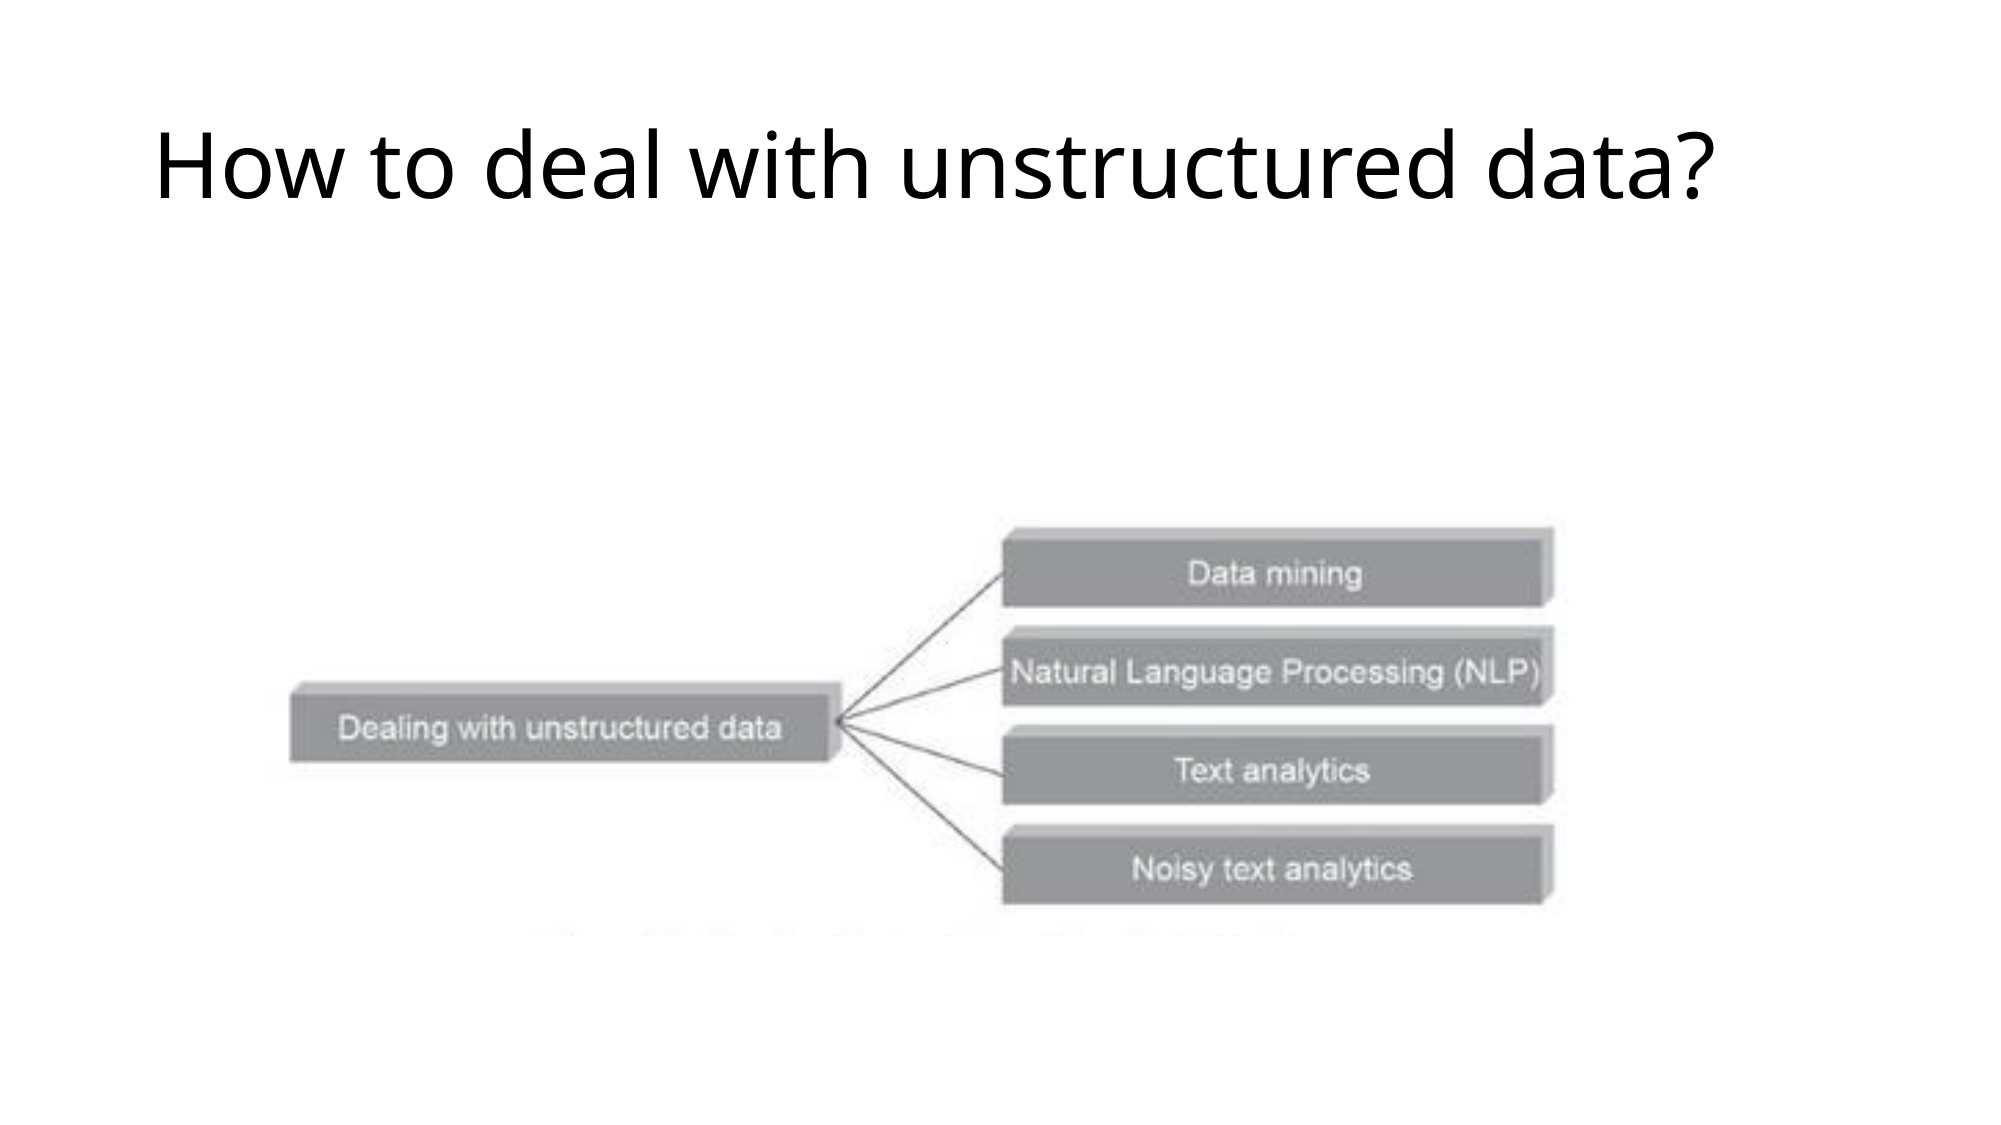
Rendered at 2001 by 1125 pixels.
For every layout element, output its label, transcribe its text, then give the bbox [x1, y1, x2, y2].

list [232, 451, 1729, 936]
title How to deal with unstructured data? [137, 59, 1863, 278]
